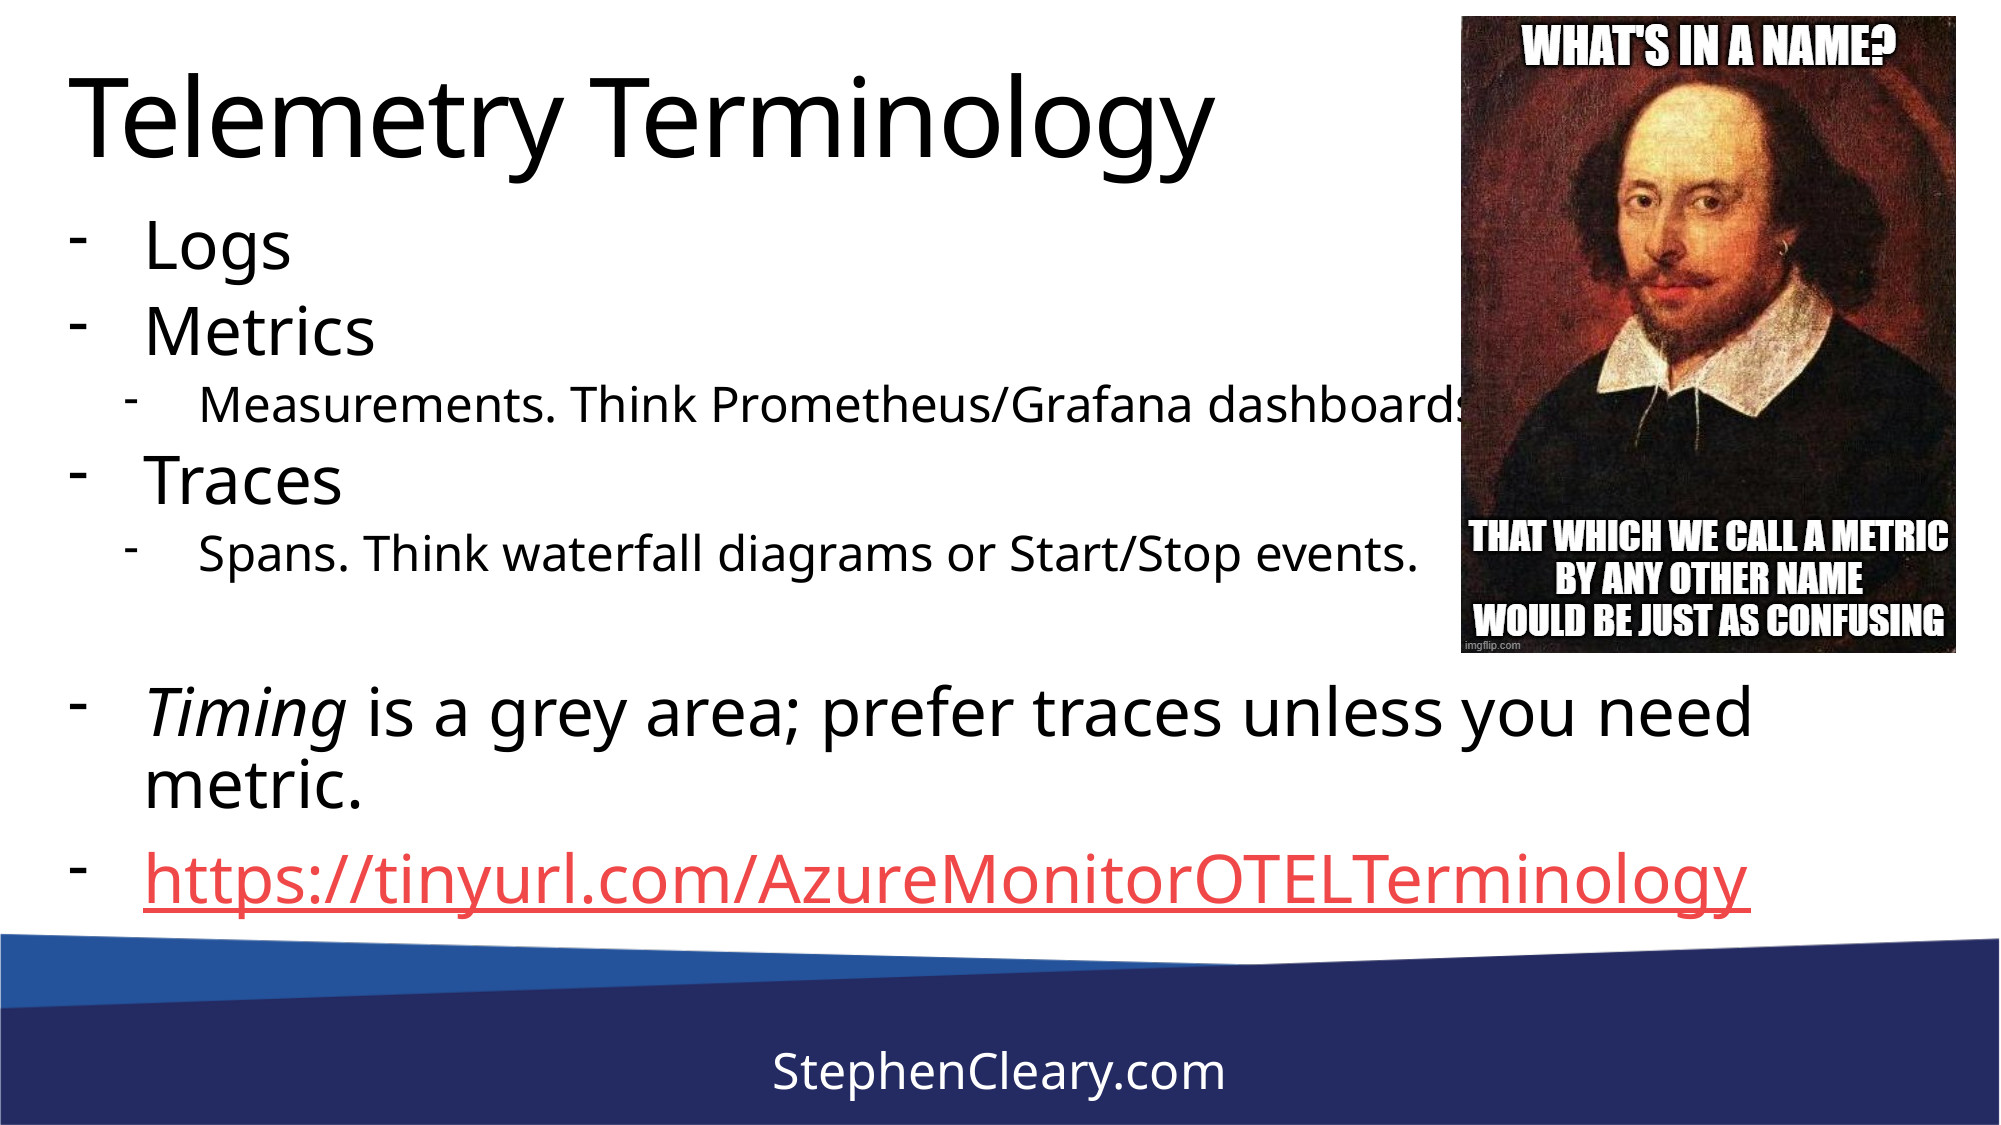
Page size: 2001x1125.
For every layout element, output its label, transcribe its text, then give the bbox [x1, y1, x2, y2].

picture [0, 0, 2000, 1125]
list Logs Metrics Measurements. Think Prometheus/Grafana dashboards. Traces Spans. Think waterfall diagrams or Start/Stop events. Timing is a grey area; prefer traces unless you need metric. https://tinyurl.com/AzureMonitorOTELTerminology [44, 196, 1956, 856]
title Telemetry Terminology [44, 47, 1461, 196]
